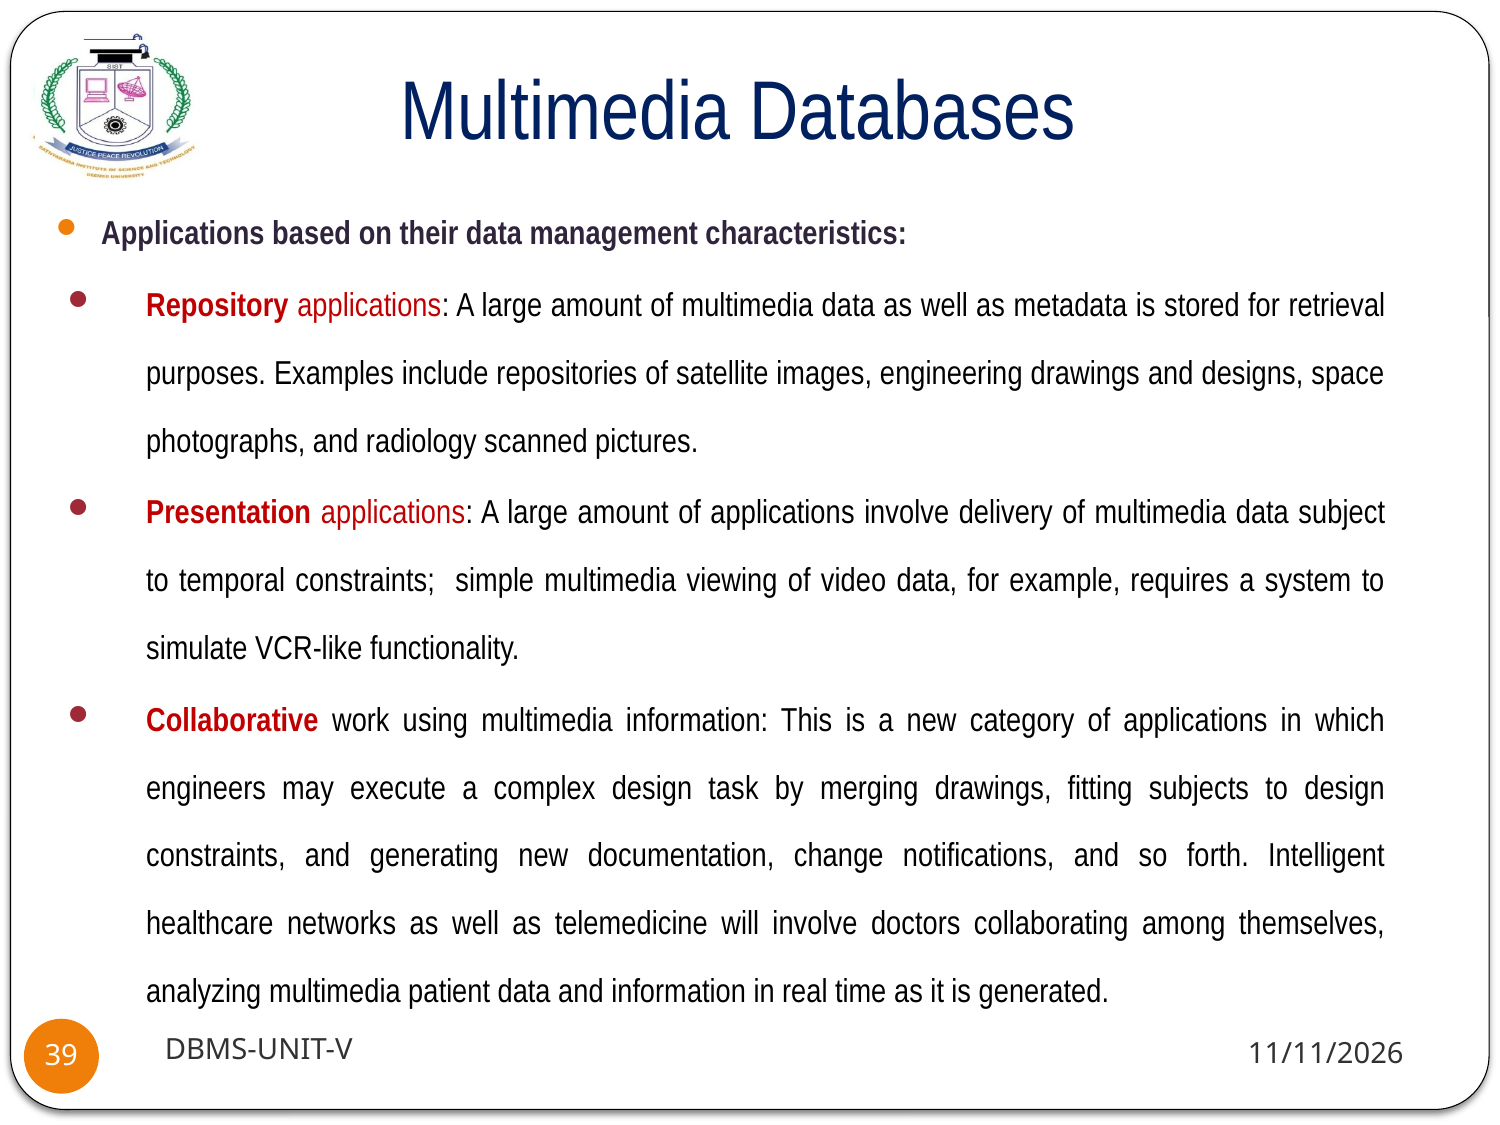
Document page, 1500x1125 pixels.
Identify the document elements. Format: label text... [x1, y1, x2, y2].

text_box Applications based on their data management characteristics: Repository applications: A large amount of multimedia data as well as metadata is stored for retrieval purposes. Examples include repositories of satellite images, engineering drawings and designs, space photographs, and radiology scanned pictures. Presentation applications: A large amount of applications involve delivery of multimedia data subject to temporal constraints; simple multimedia viewing of video data, for example, requires a system to simulate VCR-like functionality. Collaborative work using multimedia information: This is a new category of applications in which engineers may execute a complex design task by merging drawings, fitting subjects to design constraints, and generating new documentation, change notifications, and so forth. Intelligent healthcare networks as well as telemedicine will involve doctors collaborating among themselves, analyzing multimedia patient data and information in real time as it is generated. [41, 176, 1402, 1035]
title Multimedia Databases [98, 8, 1378, 172]
footer DBMS-UNIT-V [150, 1035, 800, 1088]
picture [29, 30, 200, 182]
slide_number 39 [23, 1024, 99, 1094]
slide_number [1012, 1015, 1419, 1094]
